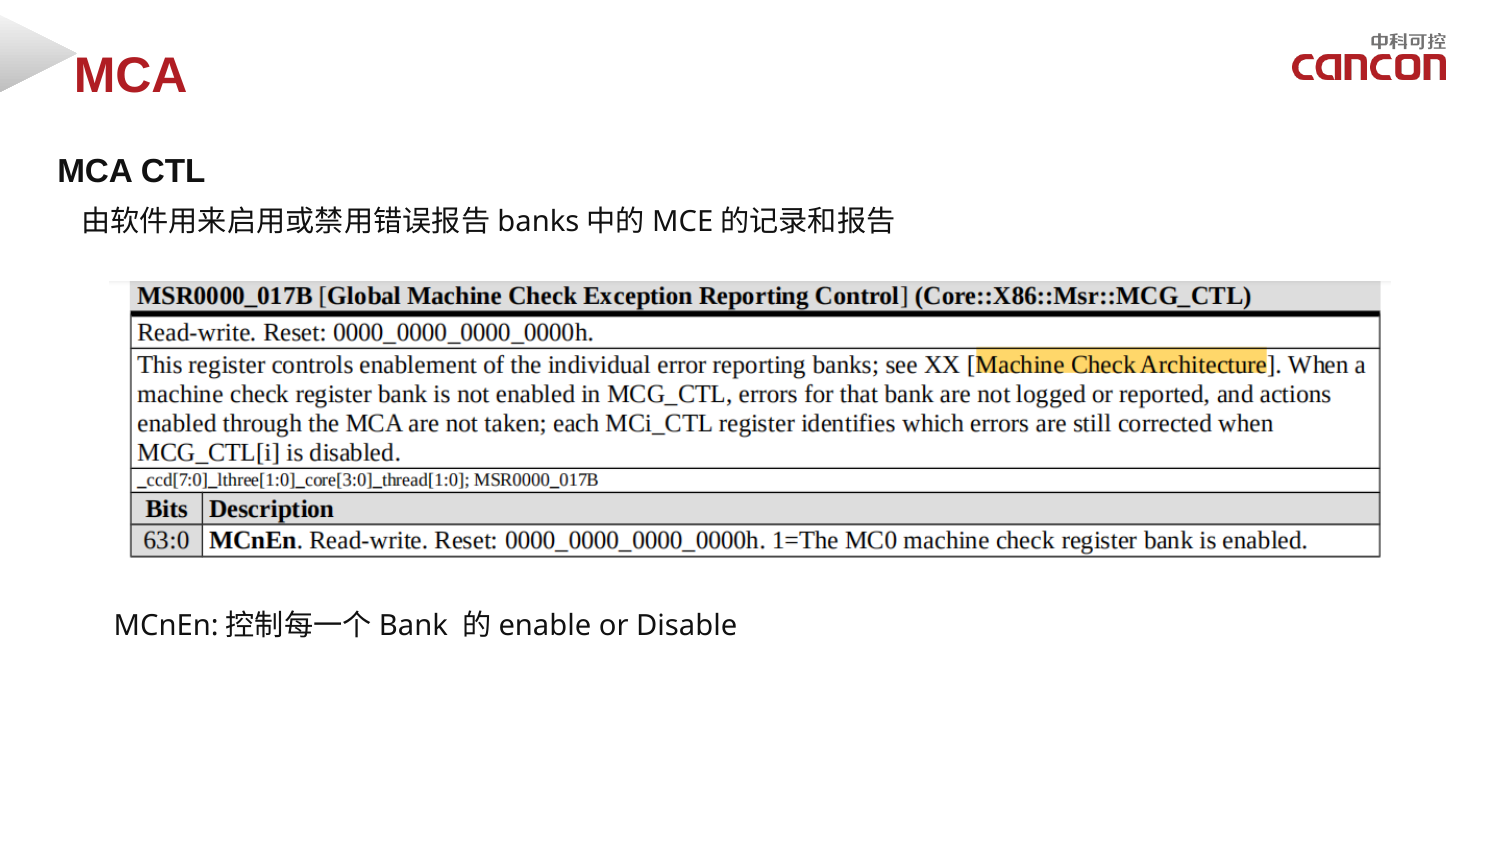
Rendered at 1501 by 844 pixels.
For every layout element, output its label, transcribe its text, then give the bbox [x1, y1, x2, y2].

picture [109, 281, 1391, 563]
title [66, 35, 1274, 115]
text_box 由软件用来启用或禁用错误报告banks中的MCE的记录和报告 [66, 194, 911, 245]
list MCA CTL [45, 148, 1458, 826]
text_box MCnEn:控制每一个Bank 的enable or Disable [98, 598, 753, 649]
text_box MCA [58, 35, 203, 110]
picture [1292, 33, 1446, 80]
